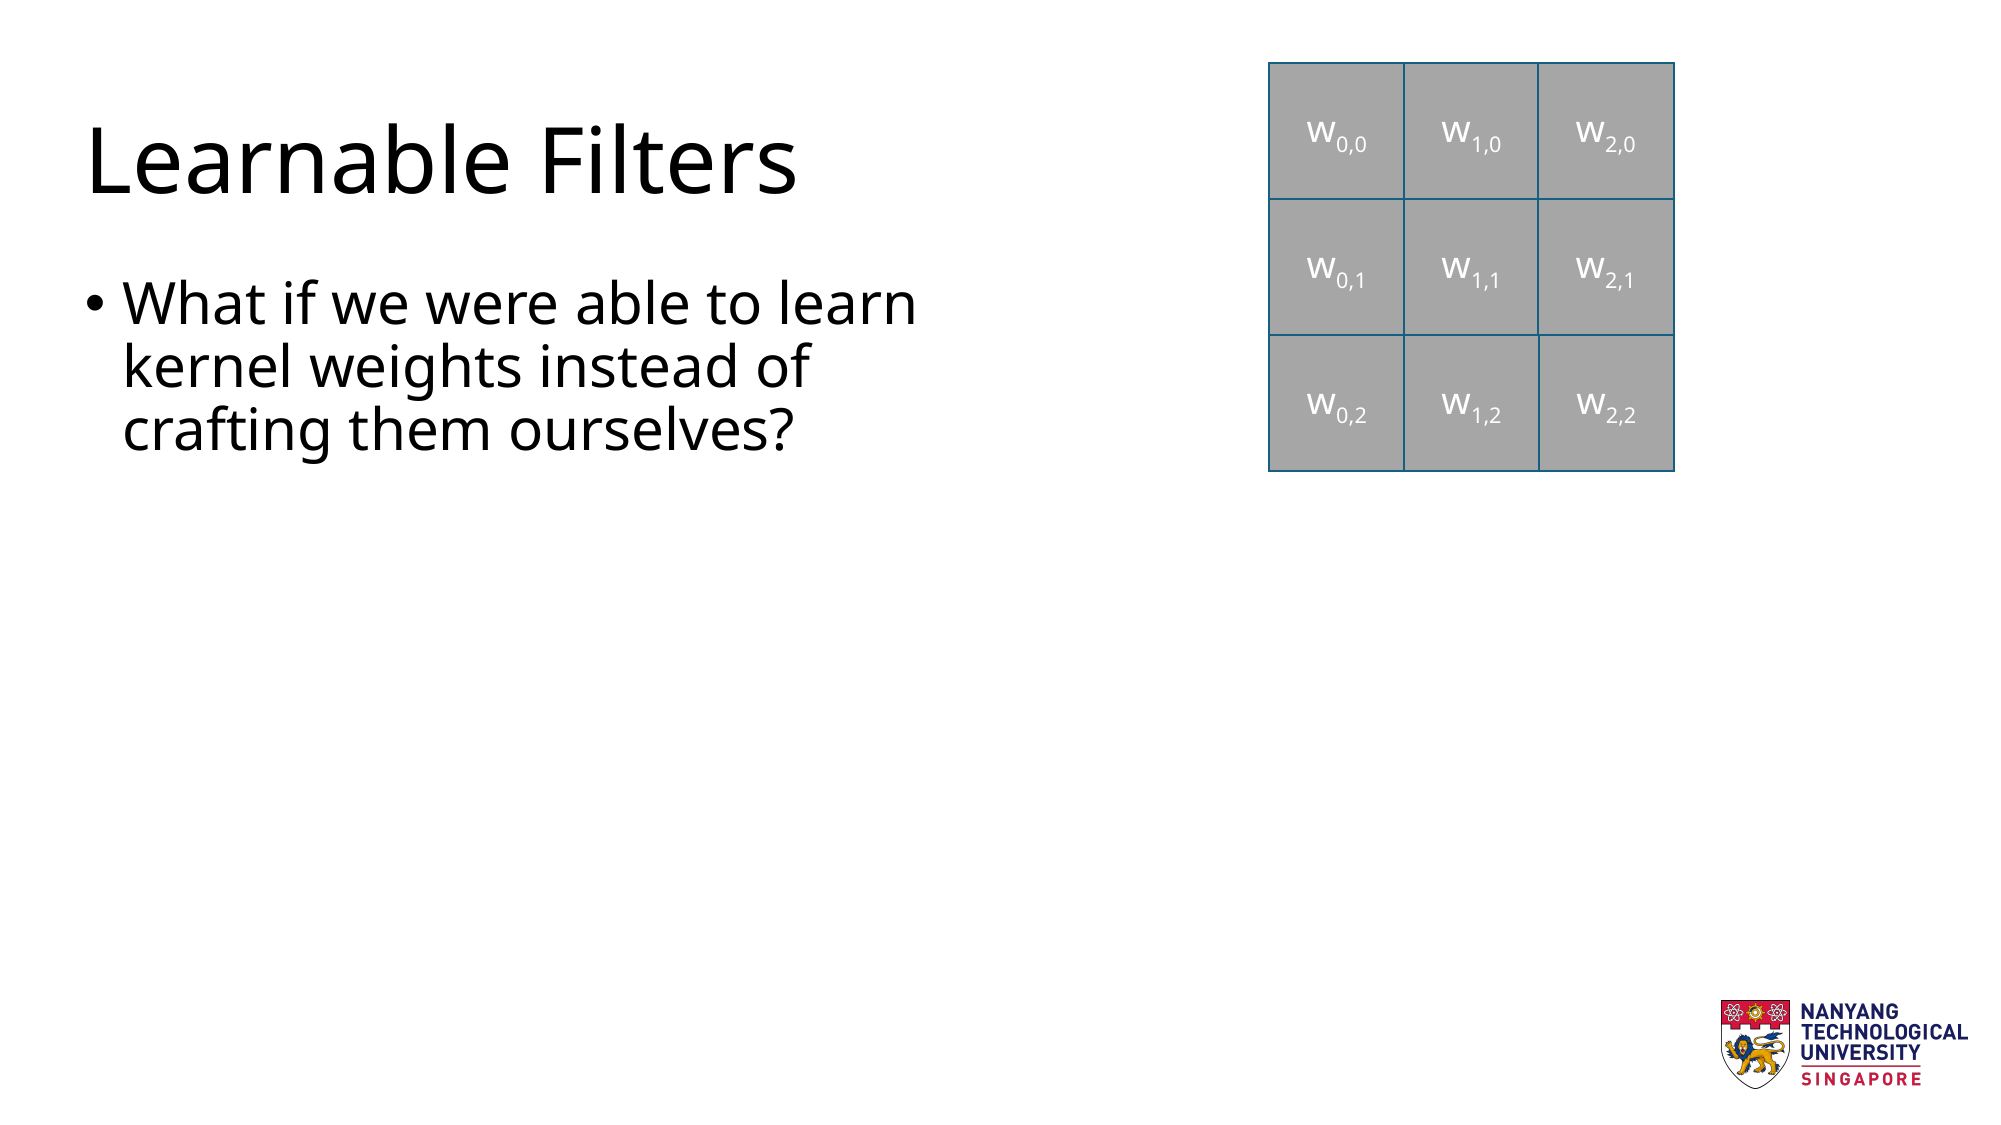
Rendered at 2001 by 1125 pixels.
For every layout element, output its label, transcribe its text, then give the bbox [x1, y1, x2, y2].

text_box w1,0 [1403, 62, 1537, 106]
text_box w1,2 [1403, 334, 1538, 472]
text_box w0,1 [1268, 325, 1403, 334]
text_box w0,2 [1268, 334, 1403, 472]
text_box w2,0 [1537, 62, 1675, 106]
picture [1720, 1000, 1968, 1090]
text_box What if we were able to learn kernel weights instead of crafting them ourselves? [69, 325, 1027, 1125]
text_box w0,0 [1268, 62, 1403, 106]
text_box w2,2 [1538, 334, 1675, 472]
text_box Learnable Filters [69, 106, 1795, 325]
text_box w2,1 [1537, 325, 1675, 334]
text_box w1,1 [1403, 325, 1537, 334]
